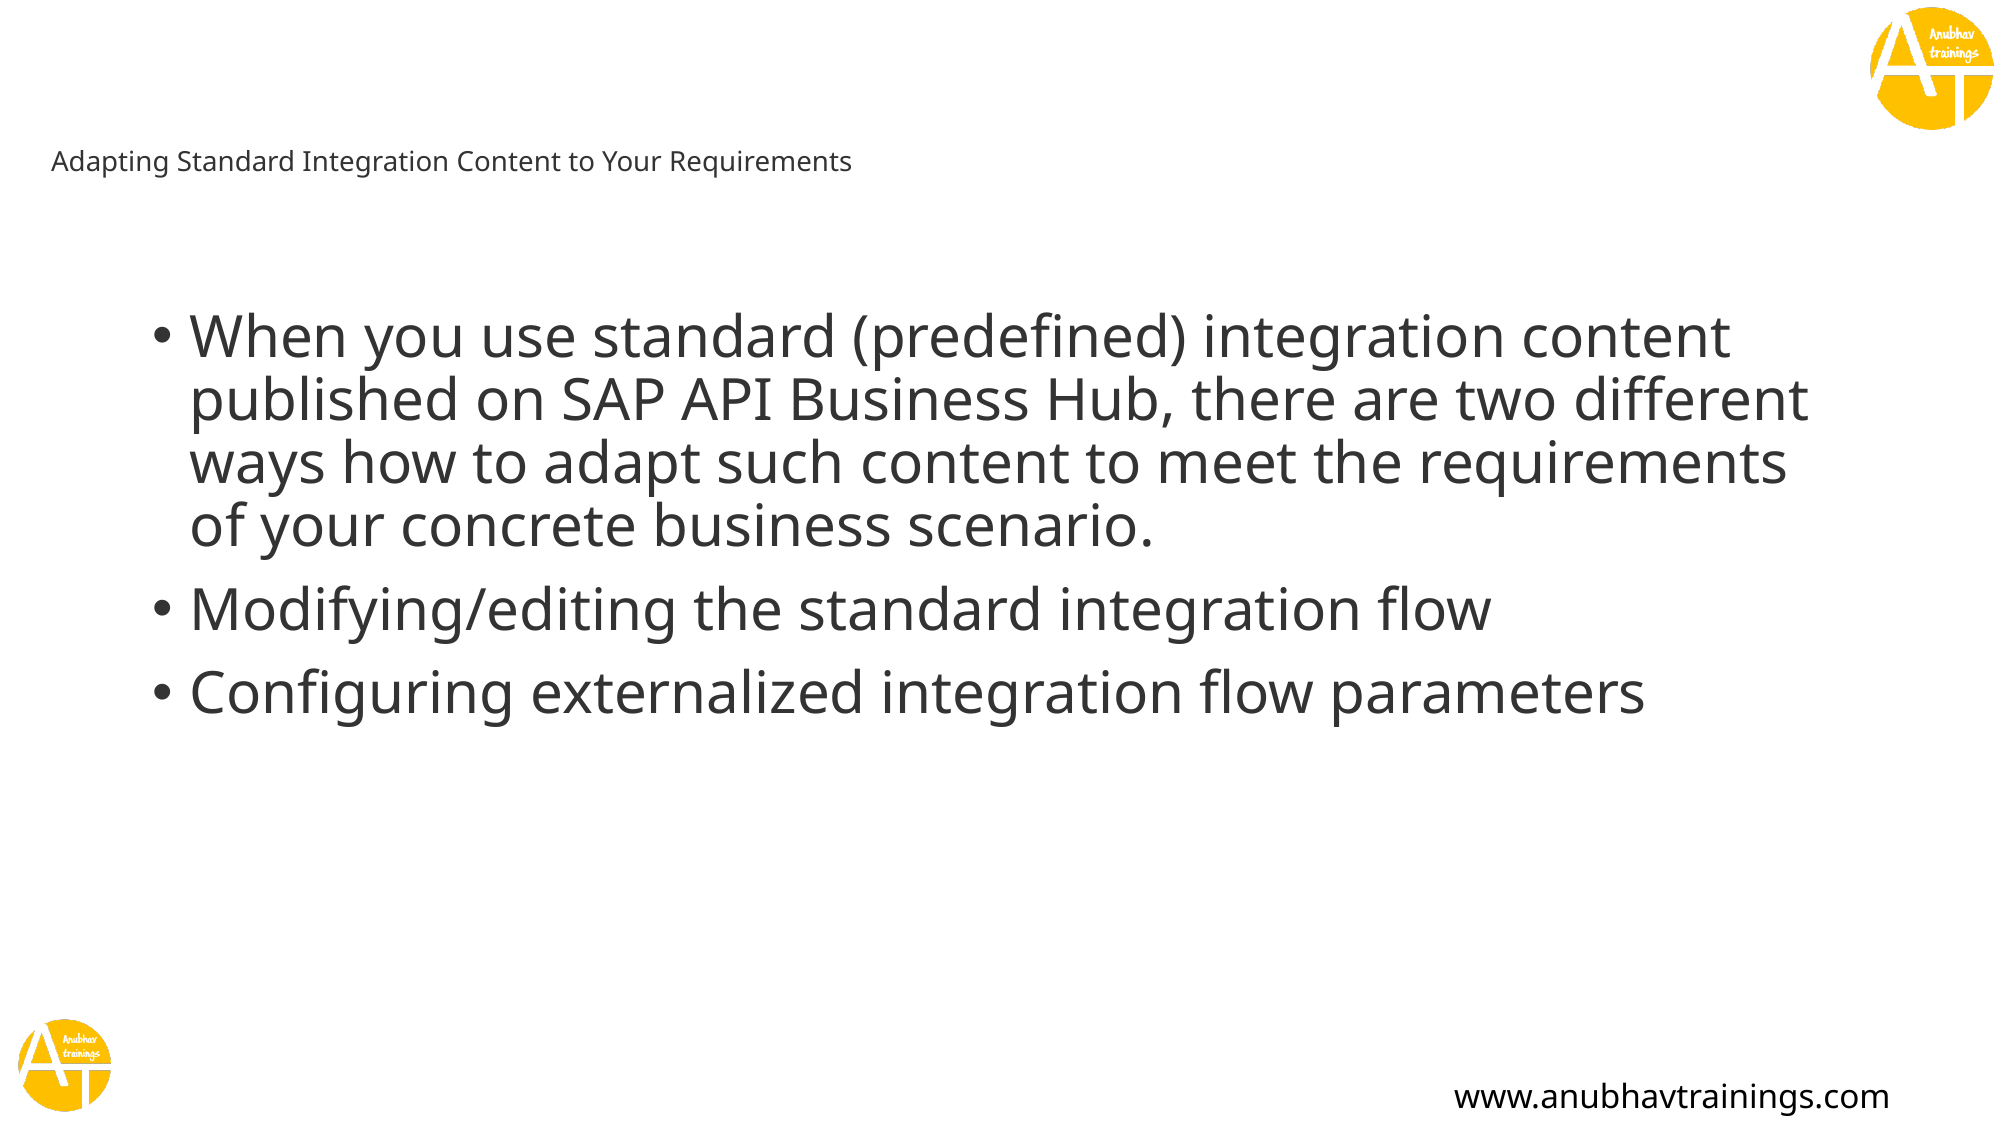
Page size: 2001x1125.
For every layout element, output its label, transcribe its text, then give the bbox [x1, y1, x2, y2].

picture [1858, 0, 2000, 140]
list When you use standard (predefined) integration content published on SAP API Business Hub, there are two different ways how to adapt such content to meet the requirements of your concrete business scenario. Modifying/editing the standard integration flow Configuring externalized integration flow parameters [137, 299, 1863, 1014]
text_box www.anubhavtrainings.com [1439, 1067, 2000, 1123]
title Adapting Standard Integration Content to Your Requirements [36, 139, 1762, 241]
picture [9, 1013, 116, 1119]
